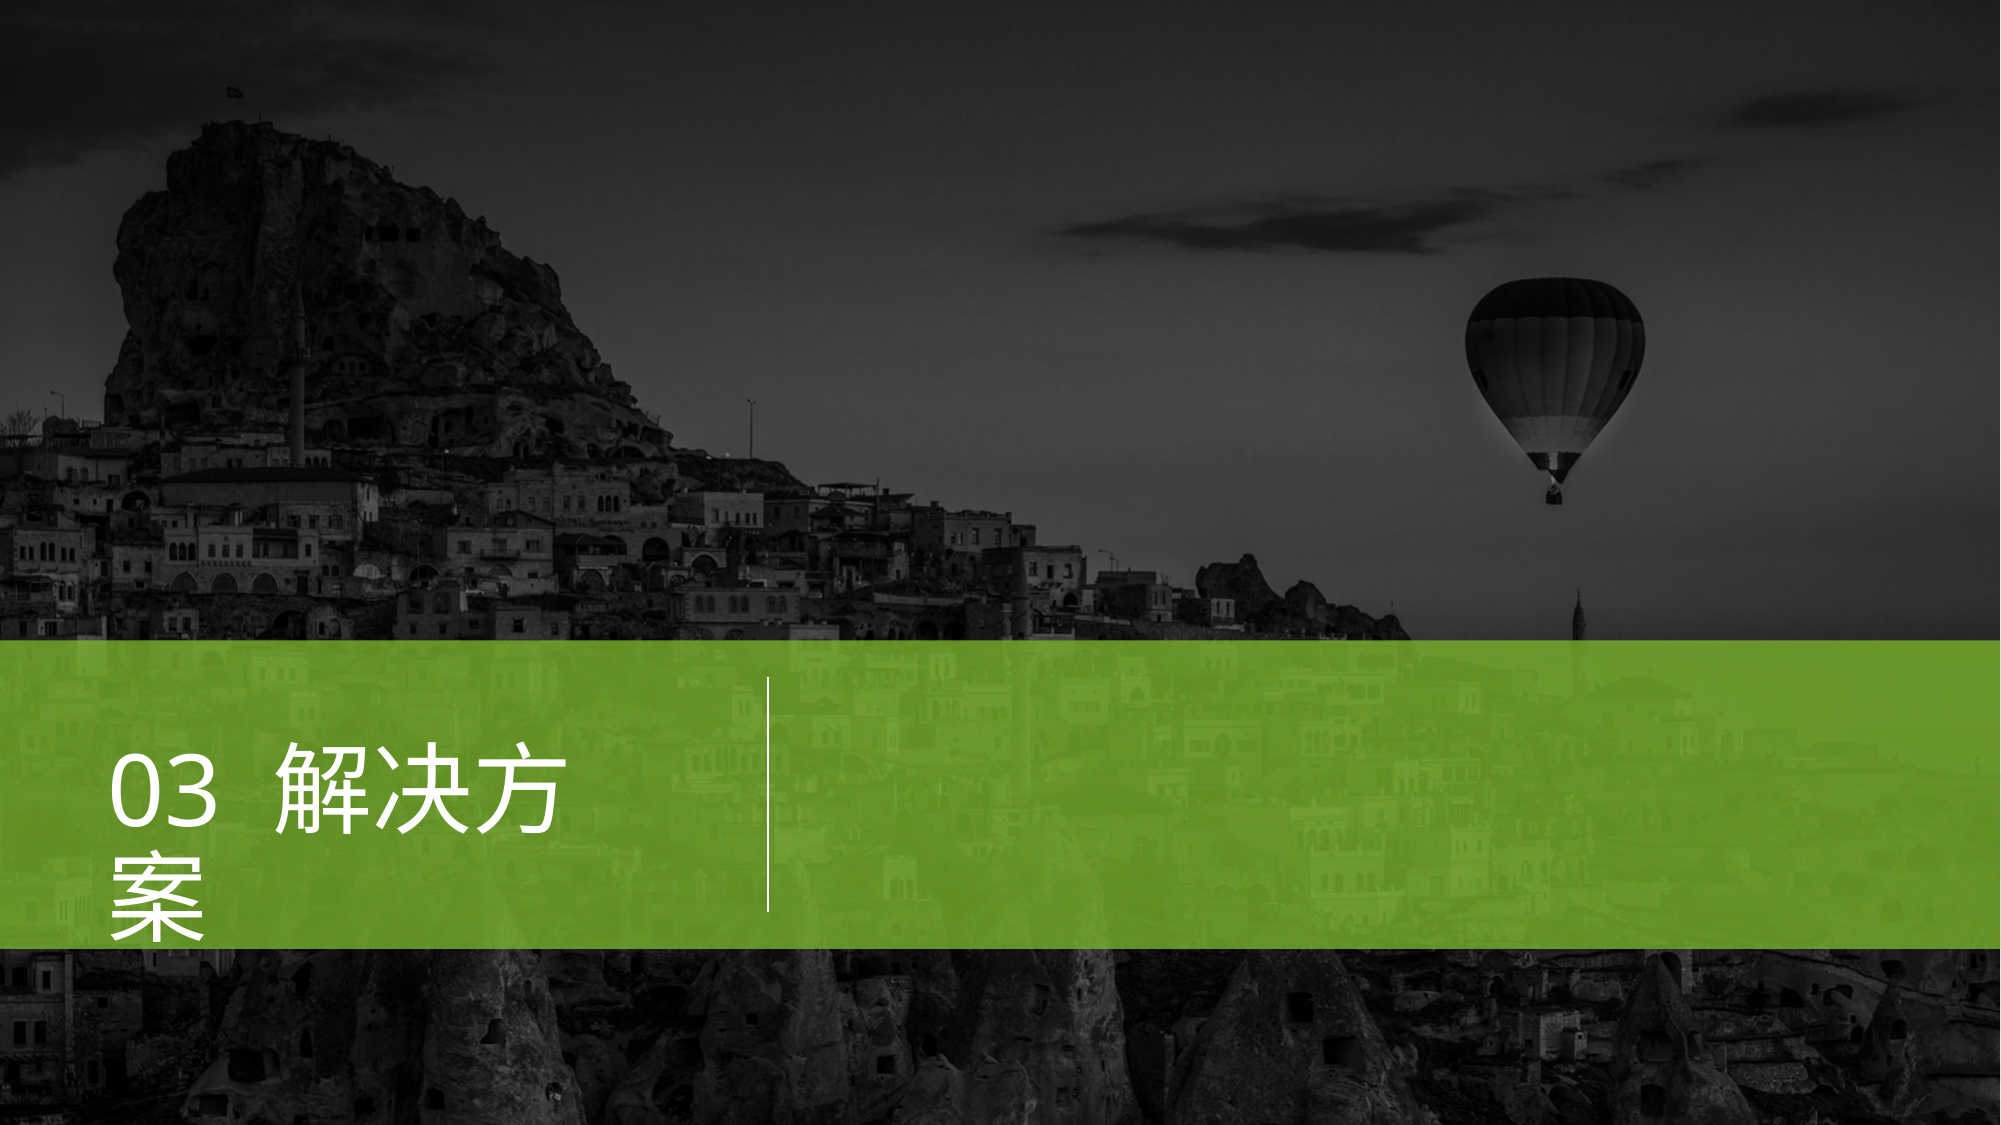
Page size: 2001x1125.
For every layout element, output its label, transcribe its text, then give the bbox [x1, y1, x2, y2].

picture [0, 949, 2001, 1125]
list 03 解决方案 [92, 732, 676, 857]
picture [0, 0, 2001, 640]
